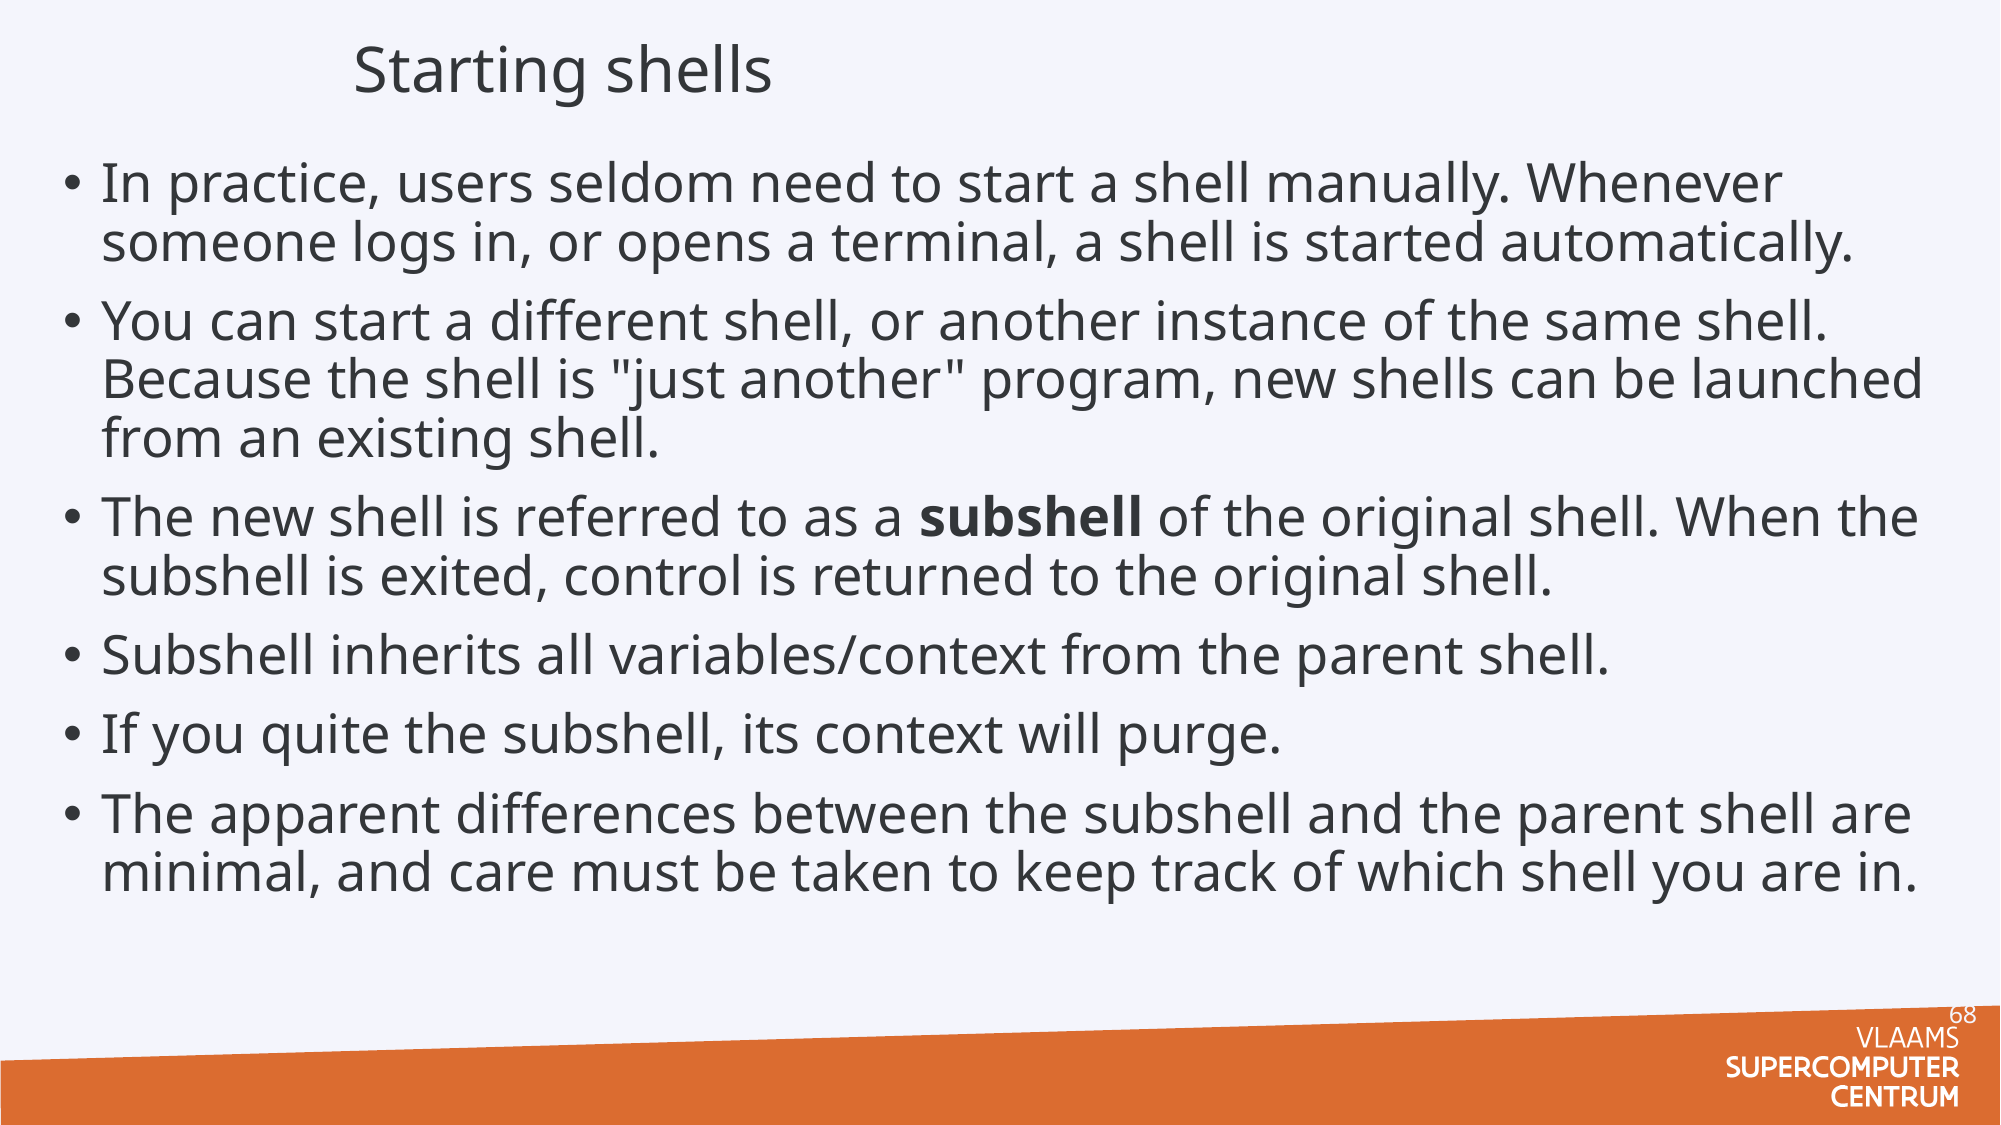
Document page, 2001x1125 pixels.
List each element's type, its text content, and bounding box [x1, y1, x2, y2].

slide_number 68 [1787, 992, 1993, 1040]
title Starting shells [338, 29, 1706, 114]
picture [1725, 1021, 1960, 1117]
list In practice, users seldom need to start a shell manually. Whenever someone logs in, or opens a terminal, a shell is started automatically. You can start a different shell, or another instance of the same shell. Because the shell is "just another" program, new shells can be launched from an existing shell. The new shell is referred to as a subshell of the original shell. When the subshell is exited, control is returned to the original shell. Subshell inherits all variables/context from the parent shell. If you quite the subshell, its context will purge. The apparent differences between the subshell and the parent shell are minimal, and care must be taken to keep track of which shell you are in. [63, 155, 1962, 993]
